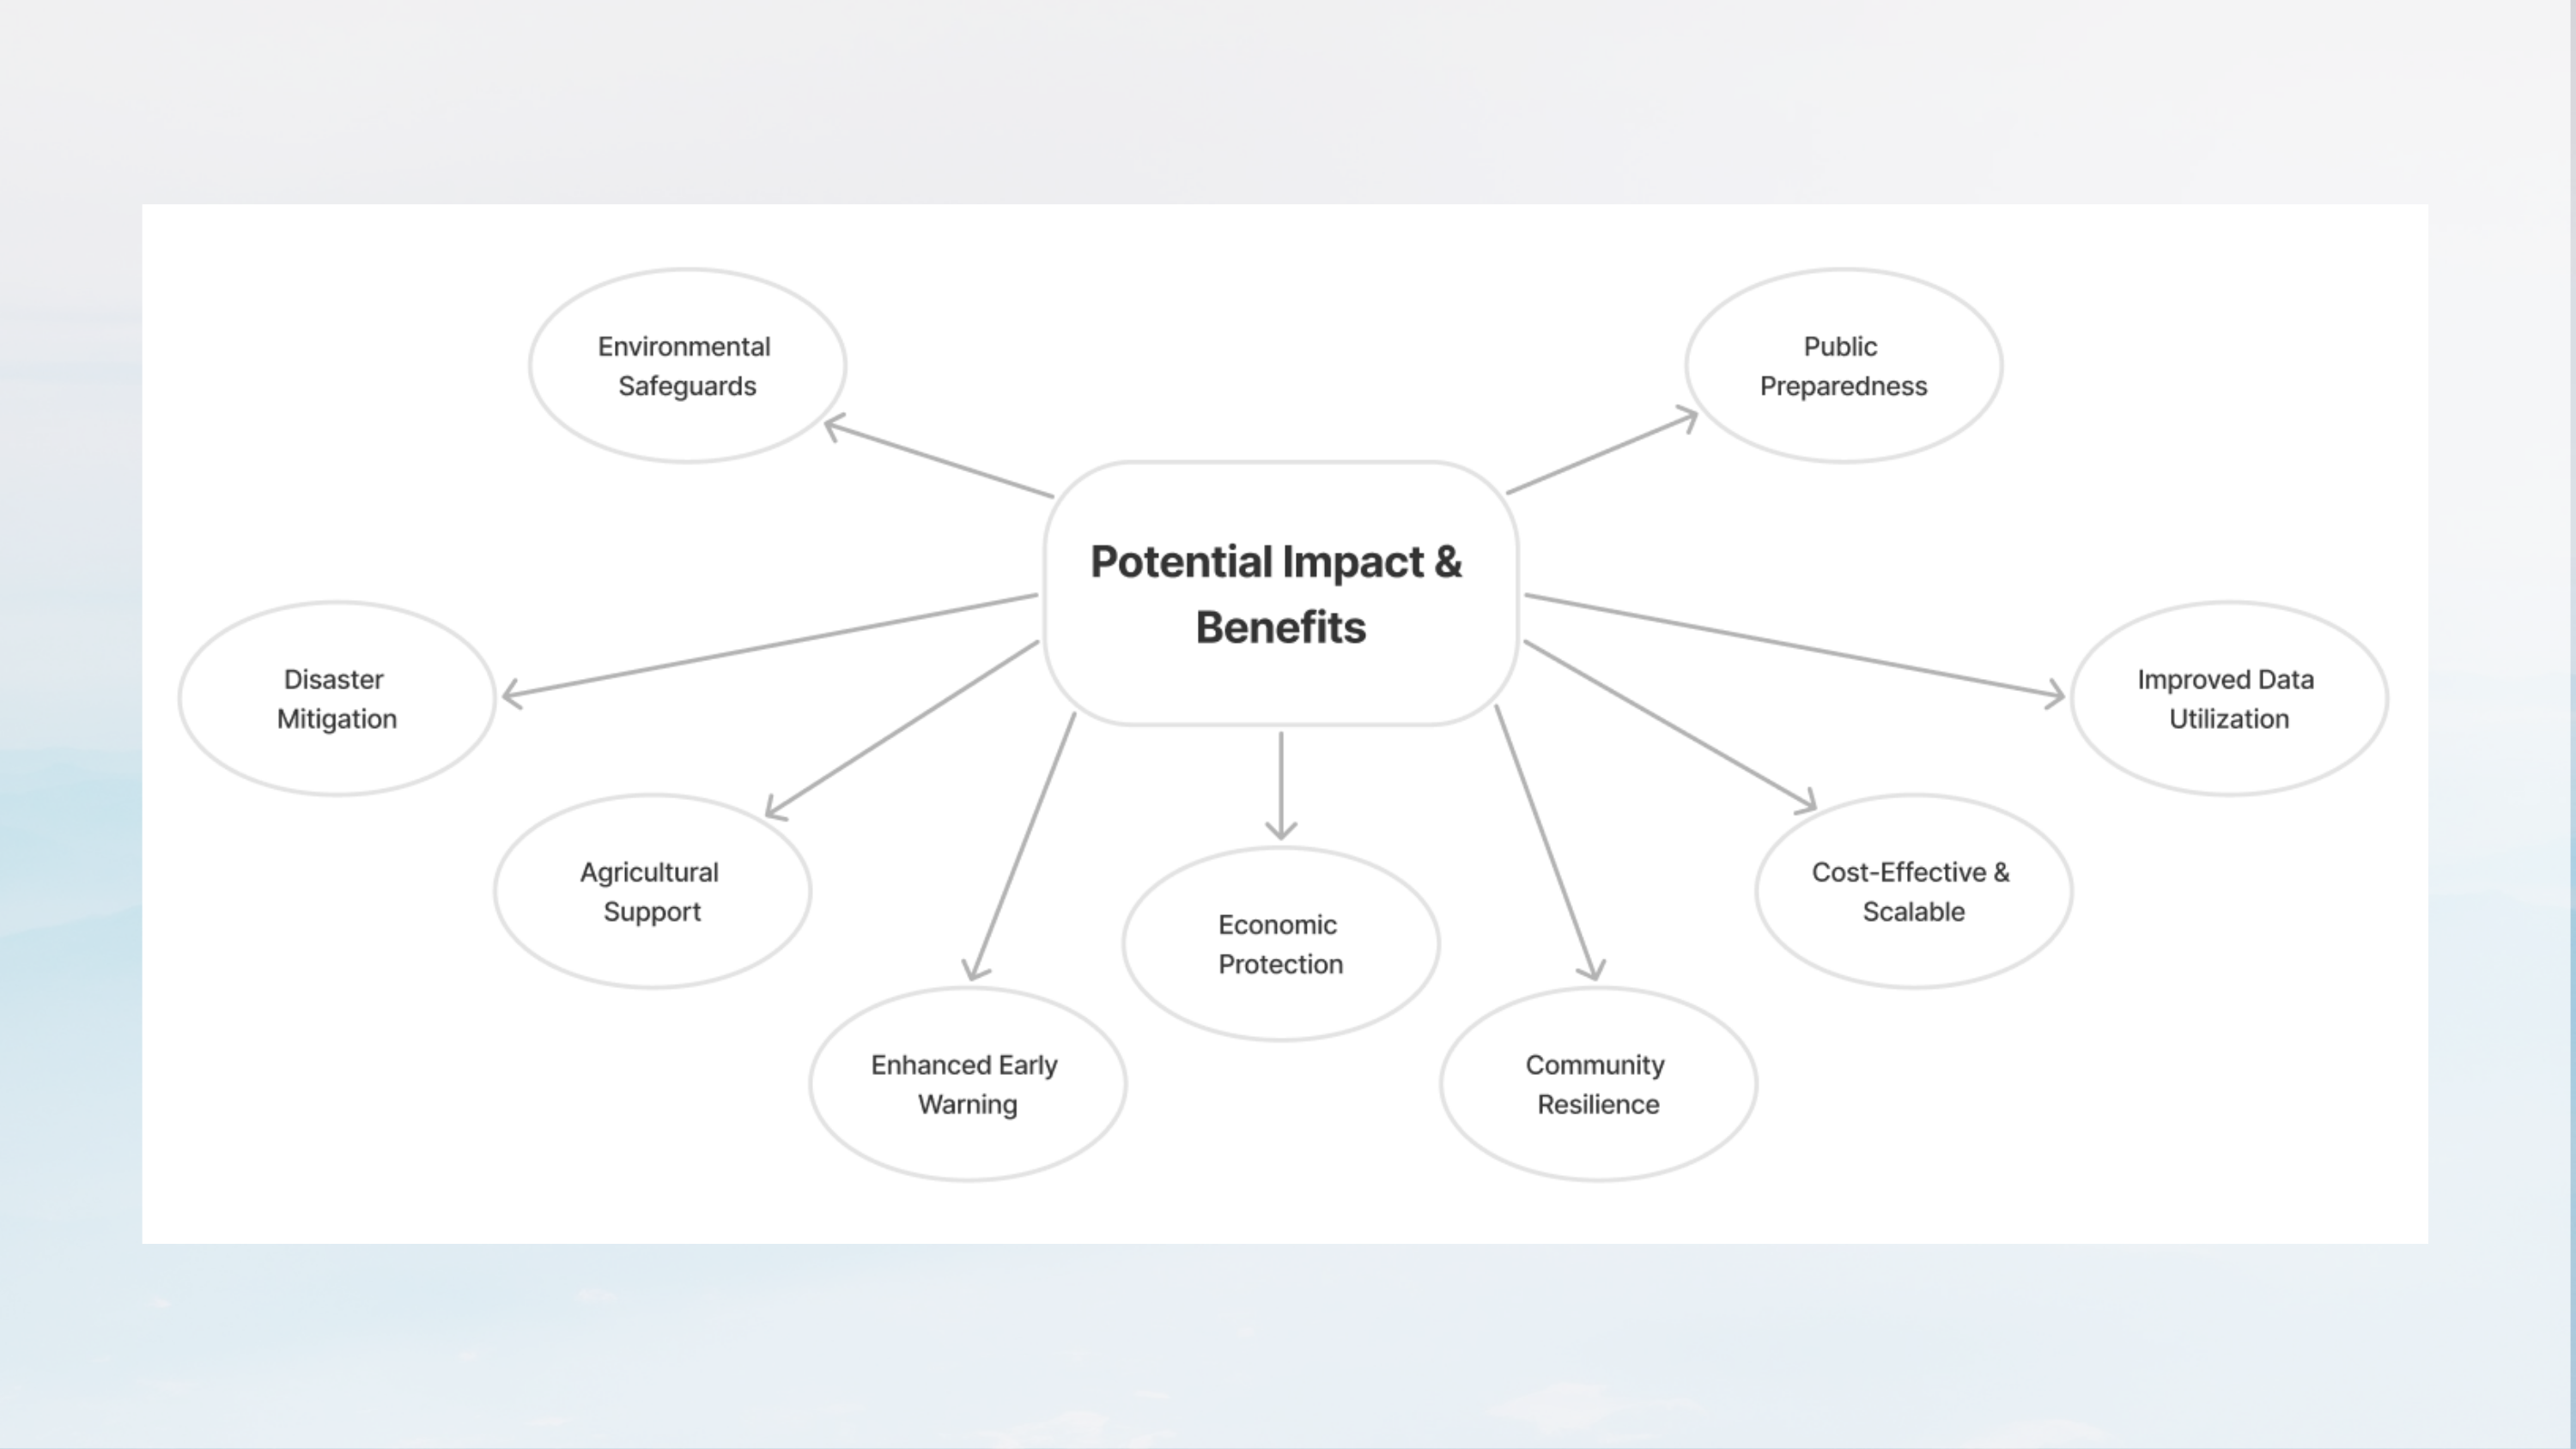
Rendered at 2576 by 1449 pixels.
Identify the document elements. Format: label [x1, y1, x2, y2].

text_box [0, 0, 2571, 1449]
text_box [2573, 0, 2576, 1449]
